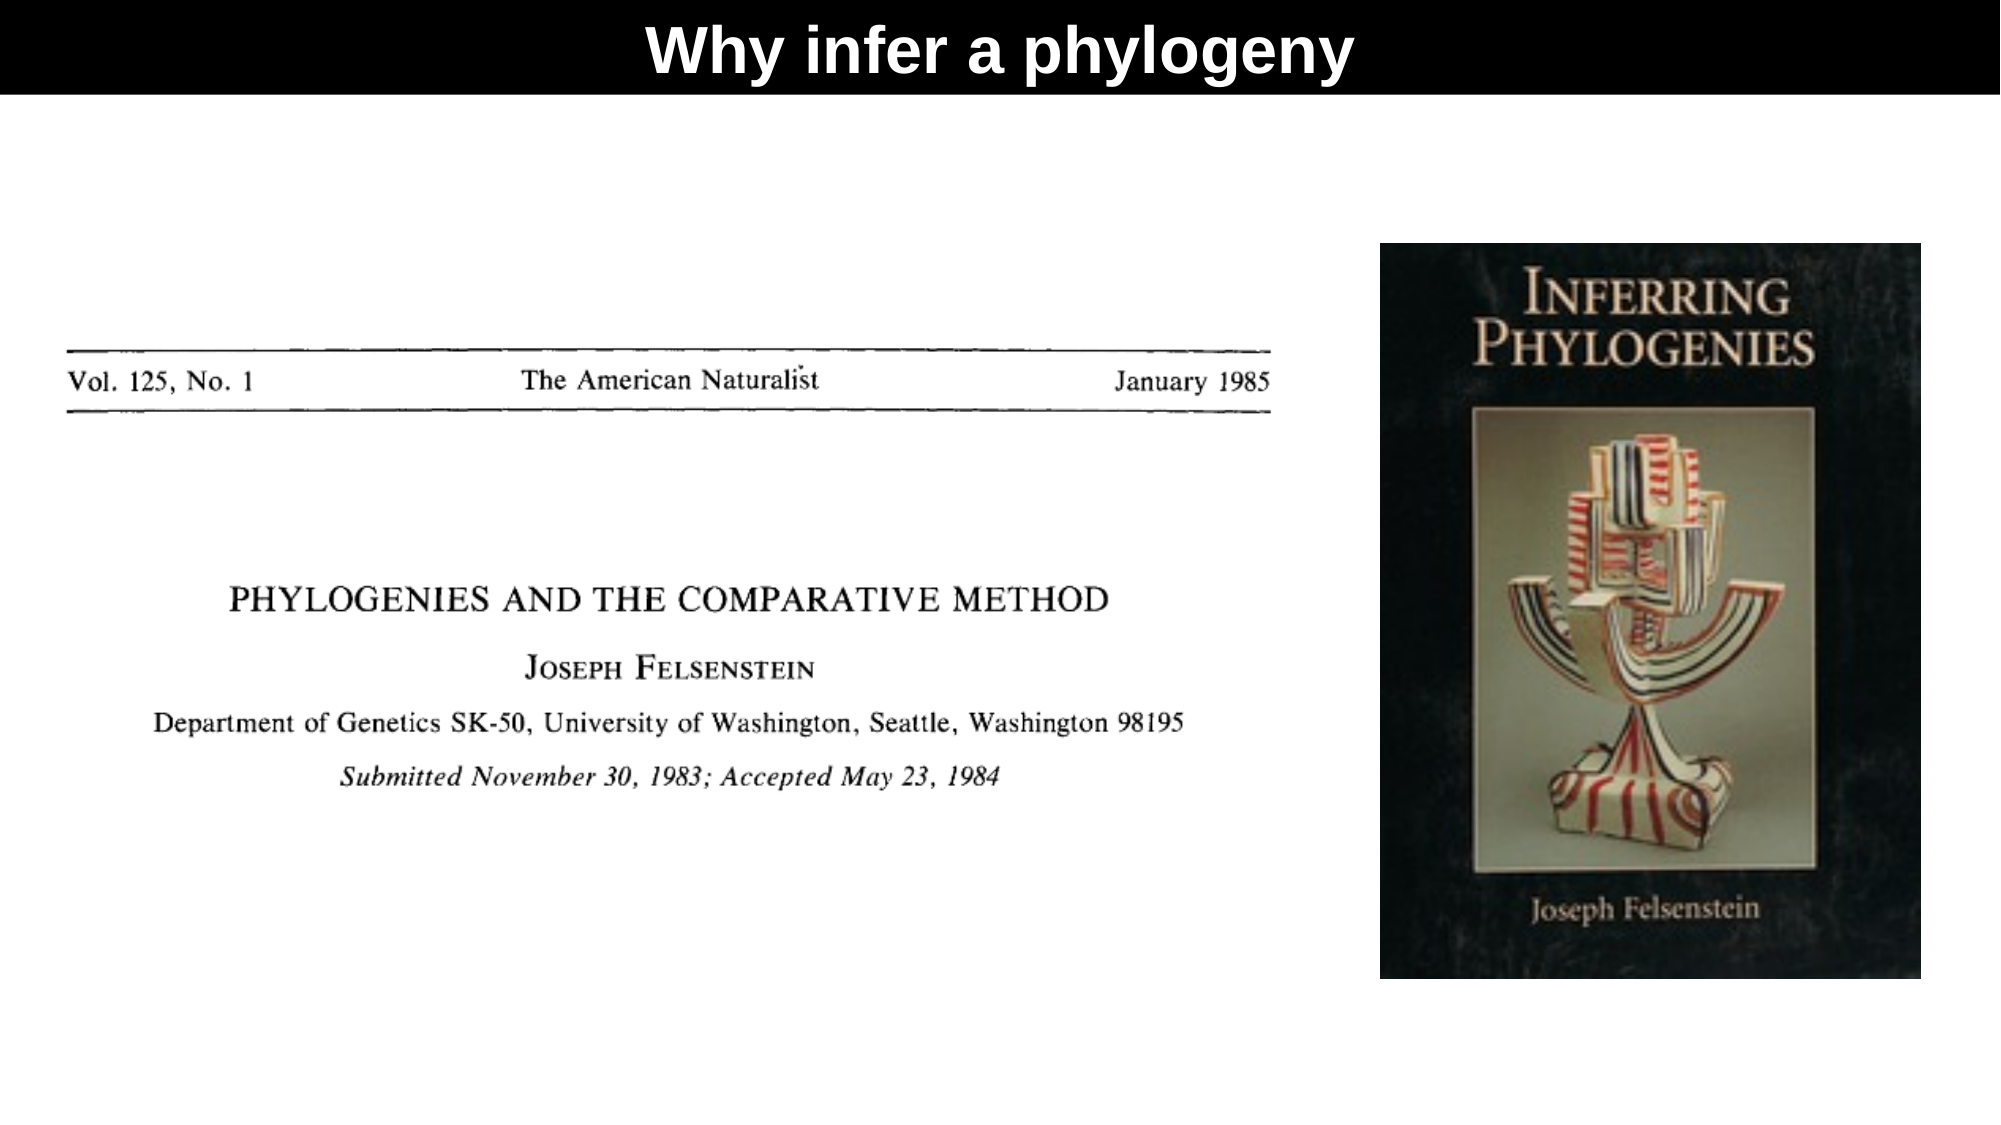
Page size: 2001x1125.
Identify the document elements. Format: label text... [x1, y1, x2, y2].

picture [1380, 243, 1921, 979]
text_box Why infer a phylogeny [0, 0, 2000, 95]
picture [33, 309, 1309, 816]
